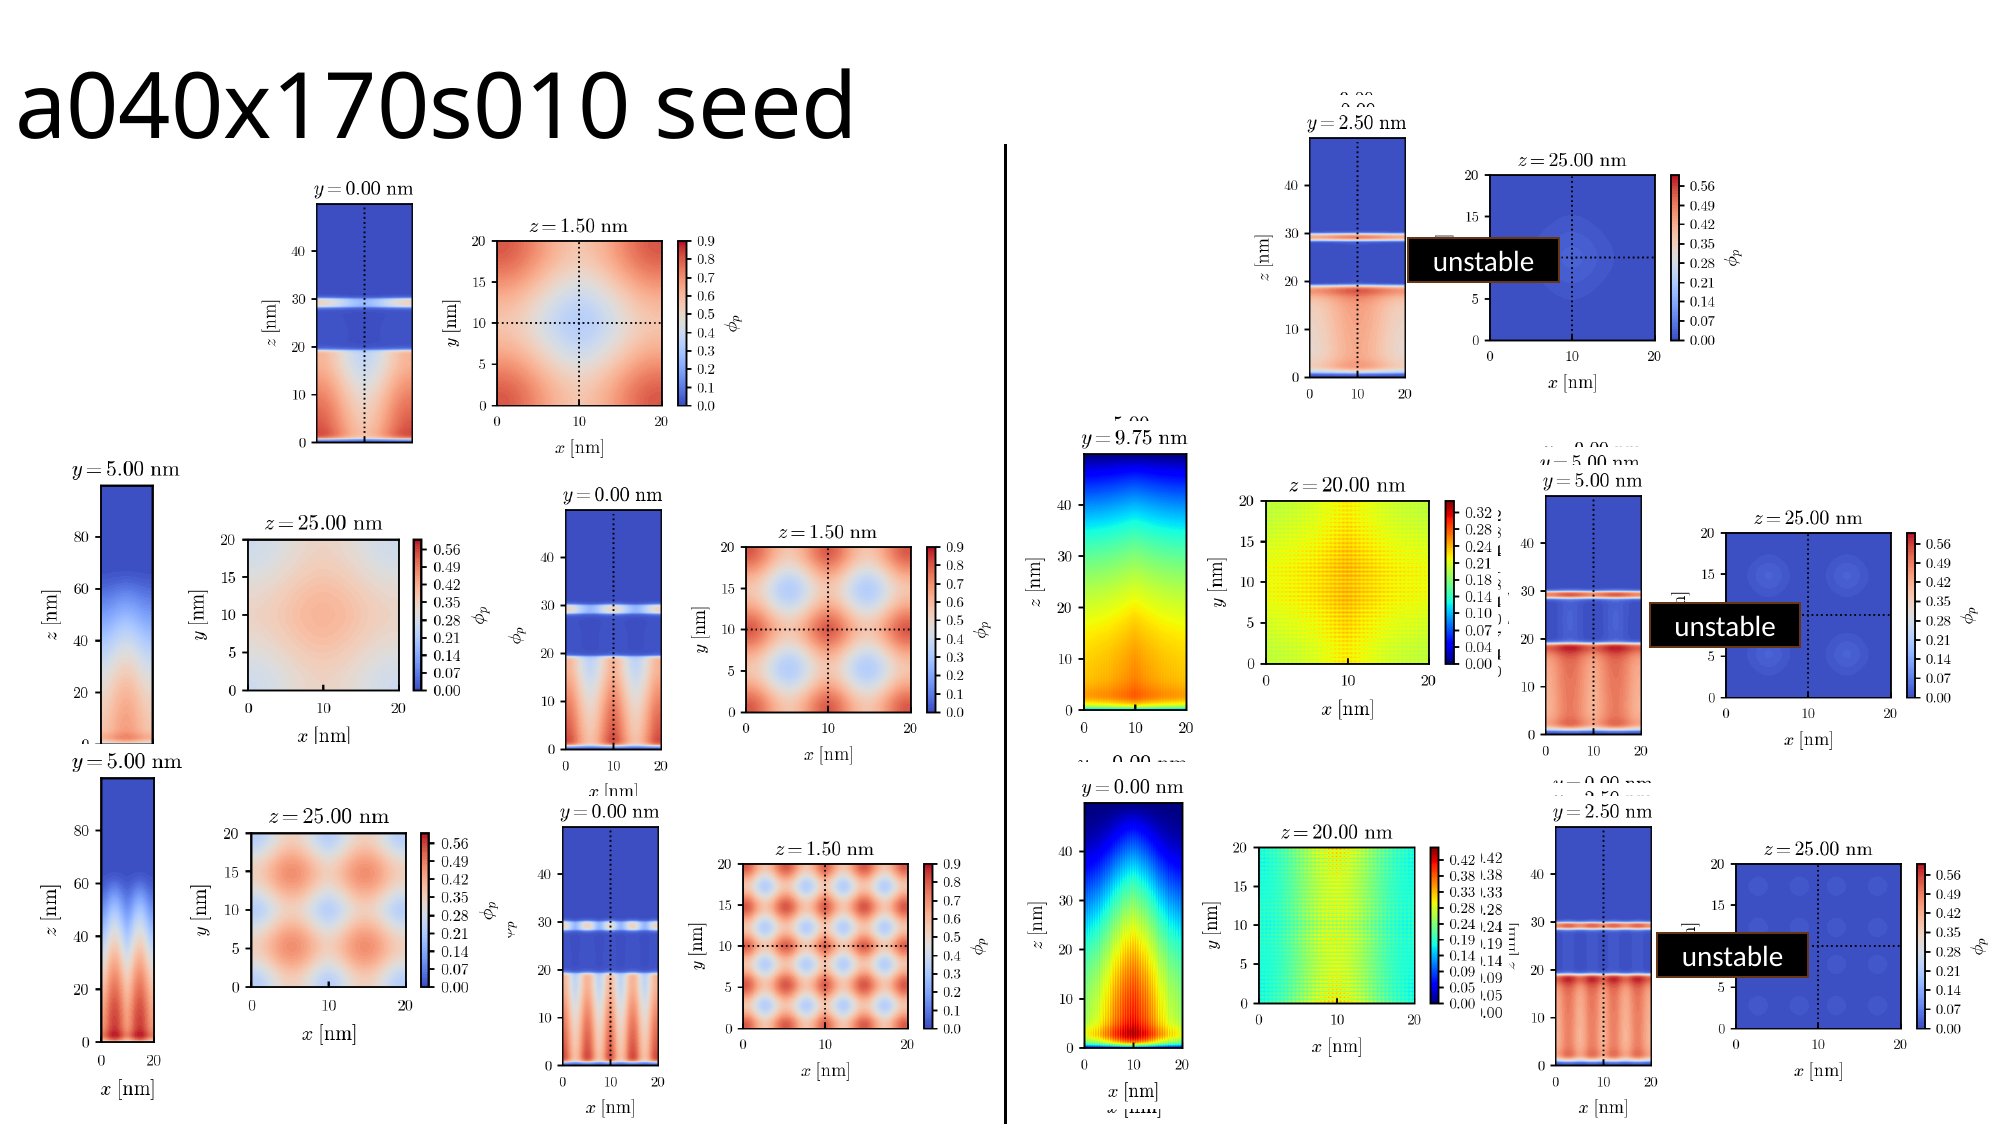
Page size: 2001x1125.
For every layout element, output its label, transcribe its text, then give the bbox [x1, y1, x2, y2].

title a040x170s010 seed [0, 0, 1725, 218]
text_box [1011, 746, 1509, 1125]
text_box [1008, 408, 1508, 785]
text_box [1247, 84, 1753, 434]
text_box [1509, 768, 1997, 1125]
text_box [1508, 434, 1987, 768]
picture [29, 173, 1000, 1125]
